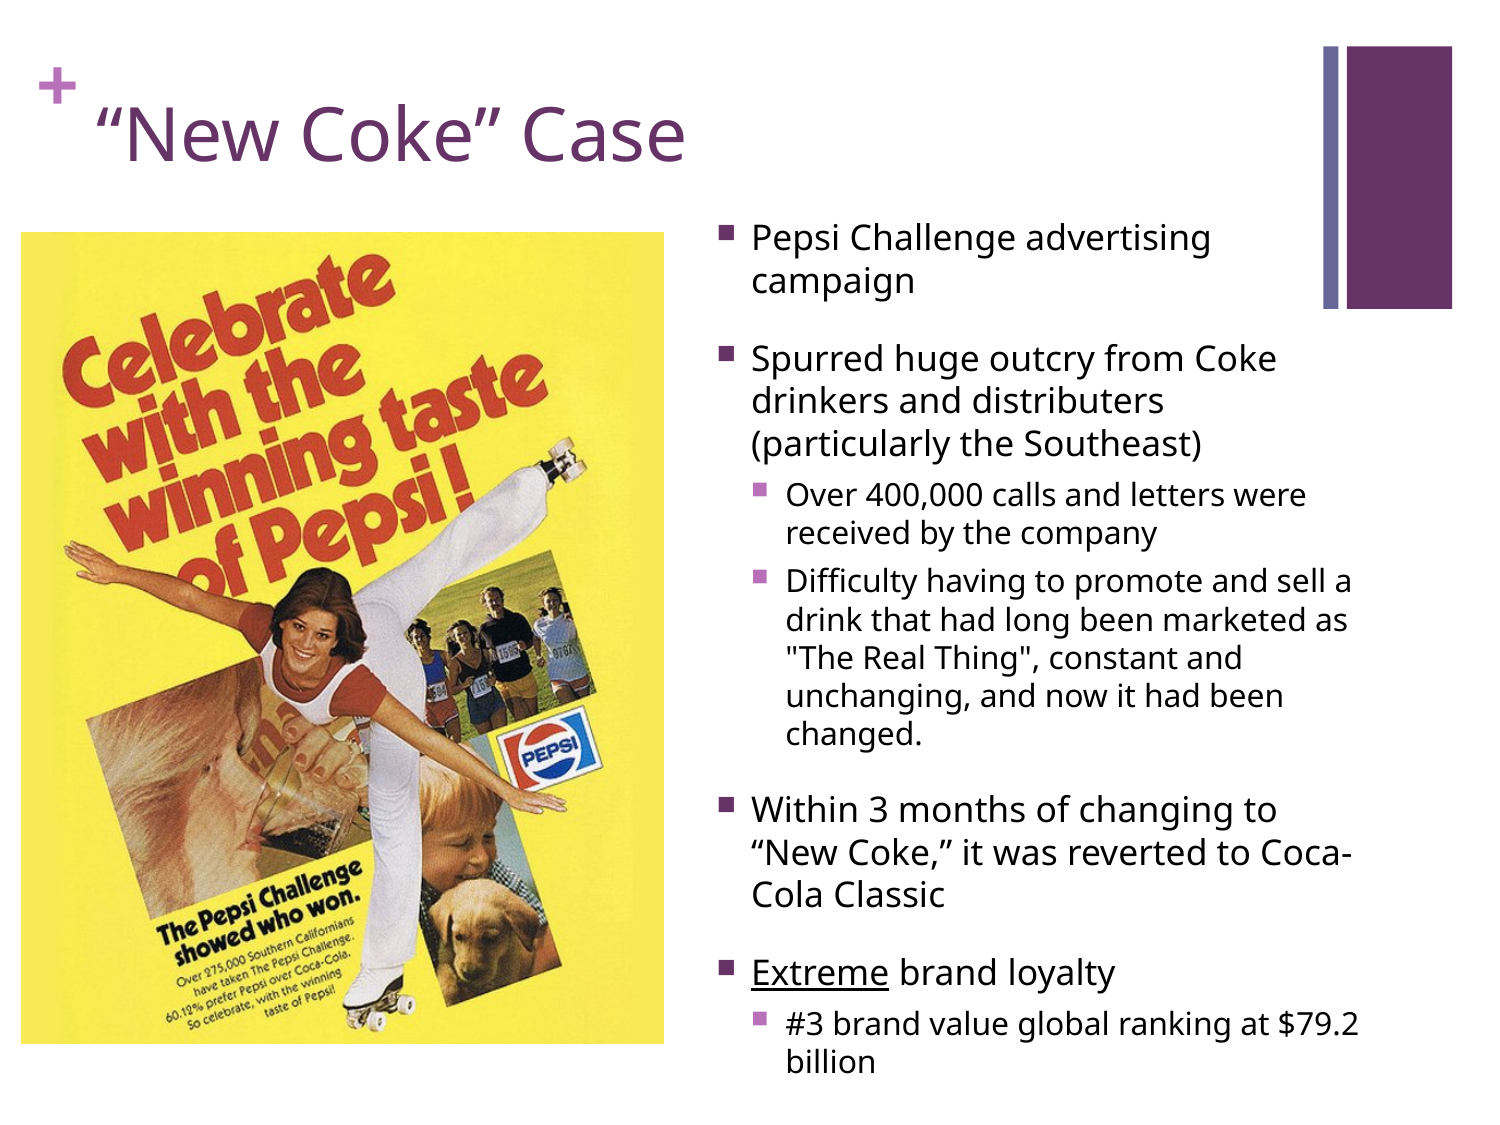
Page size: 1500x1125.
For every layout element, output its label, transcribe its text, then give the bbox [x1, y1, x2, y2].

list Pepsi Challenge advertising campaign Spurred huge outcry from Coke drinkers and distributers (particularly the Southeast) Over 400,000 calls and letters were received by the company Difficulty having to promote and sell a drink that had long been marketed as "The Real Thing", constant and unchanging, and now it had been changed. Within 3 months of changing to “New Coke,” it was reverted to Coca-Cola Classic Extreme brand loyalty #3 brand value global ranking at $79.2 billion [701, 207, 1378, 1094]
picture [20, 232, 664, 1045]
title “New Coke” Case [81, 79, 1322, 202]
